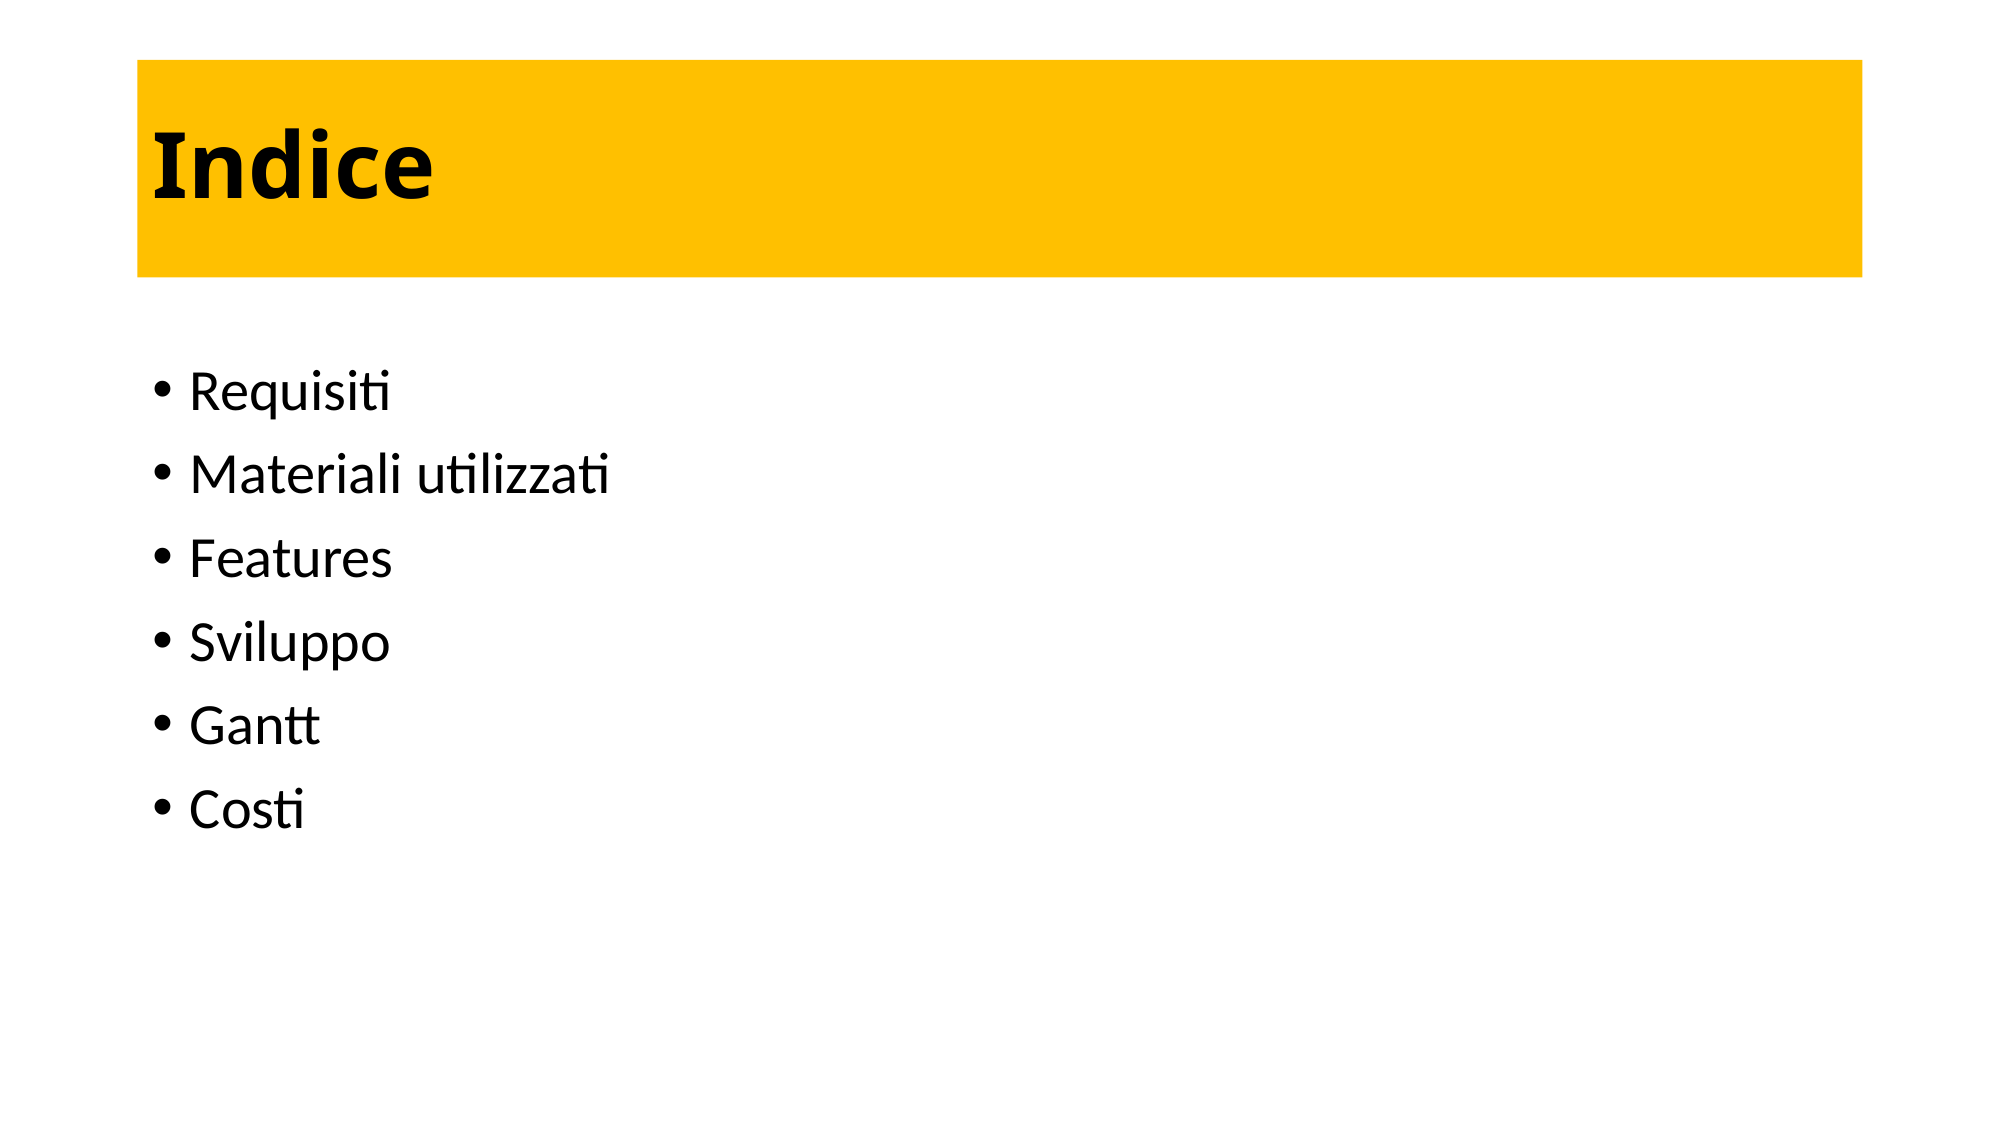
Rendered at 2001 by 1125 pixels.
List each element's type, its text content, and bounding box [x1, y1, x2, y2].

text_box Requisiti Materiali utilizzati Features Sviluppo Gantt Costi [137, 352, 1863, 1014]
title Indice [137, 59, 1863, 278]
